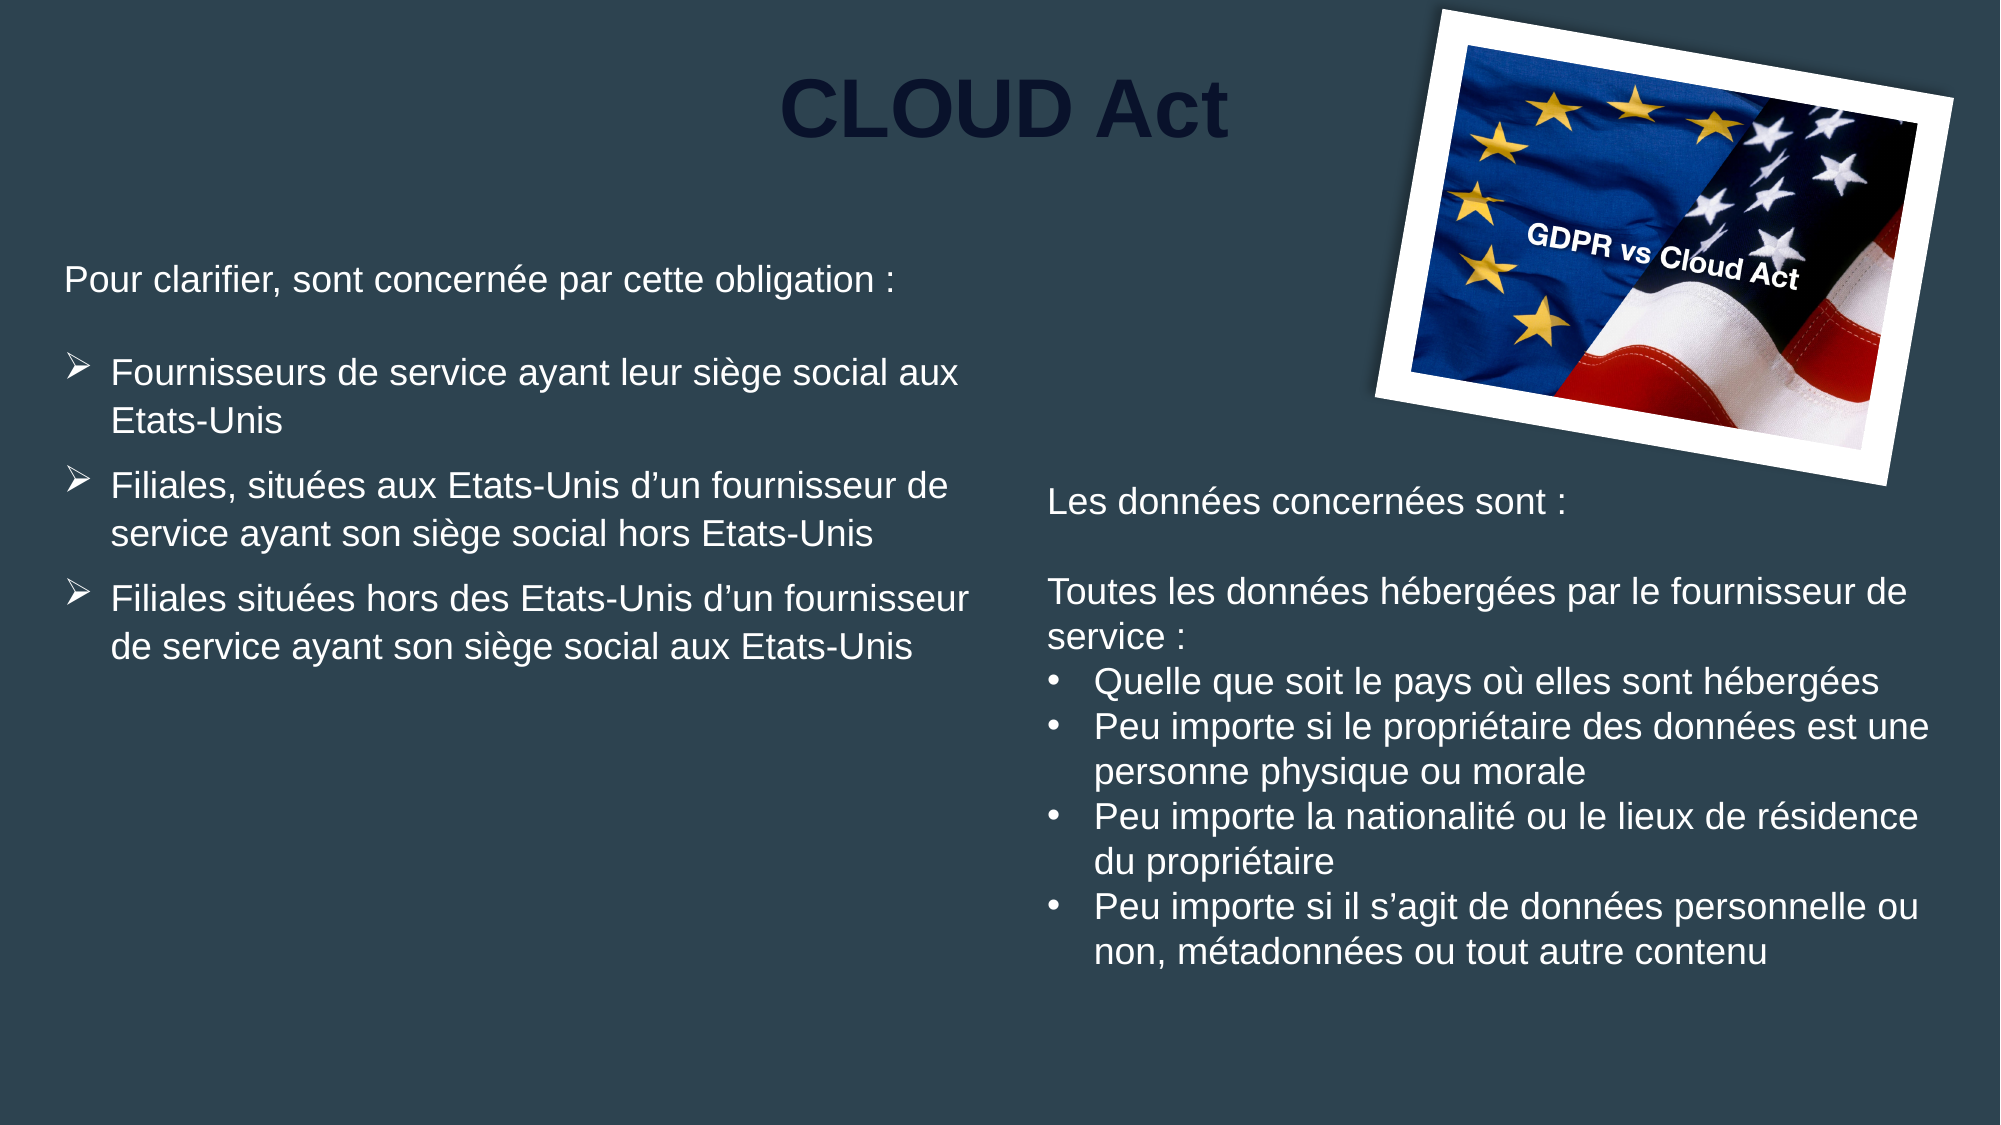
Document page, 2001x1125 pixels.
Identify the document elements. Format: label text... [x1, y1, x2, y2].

picture [1412, 46, 1917, 449]
text_box Les données concernées sont : Toutes les données hébergées par le fournisseur de service : Quelle que soit le pays où elles sont hébergées Peu importe si le propriétaire des données est une personne physique ou morale Peu importe la nationalité ou le lieux de résidence du propriétaire Peu importe si il s’agit de données personnelle ou non, métadonnées ou tout autre contenu [1032, 469, 1984, 1025]
text_box Pour clarifier, sont concernée par cette obligation : Fournisseurs de service ayant leur siège social aux Etats-Unis Filiales, situées aux Etats-Unis d’un fournisseur de service ayant son siège social hors Etats-Unis Filiales situées hors des Etats-Unis d’un fournisseur de service ayant son siège social aux Etats-Unis [48, 247, 1000, 781]
title CLOUD Act [609, 29, 1400, 193]
